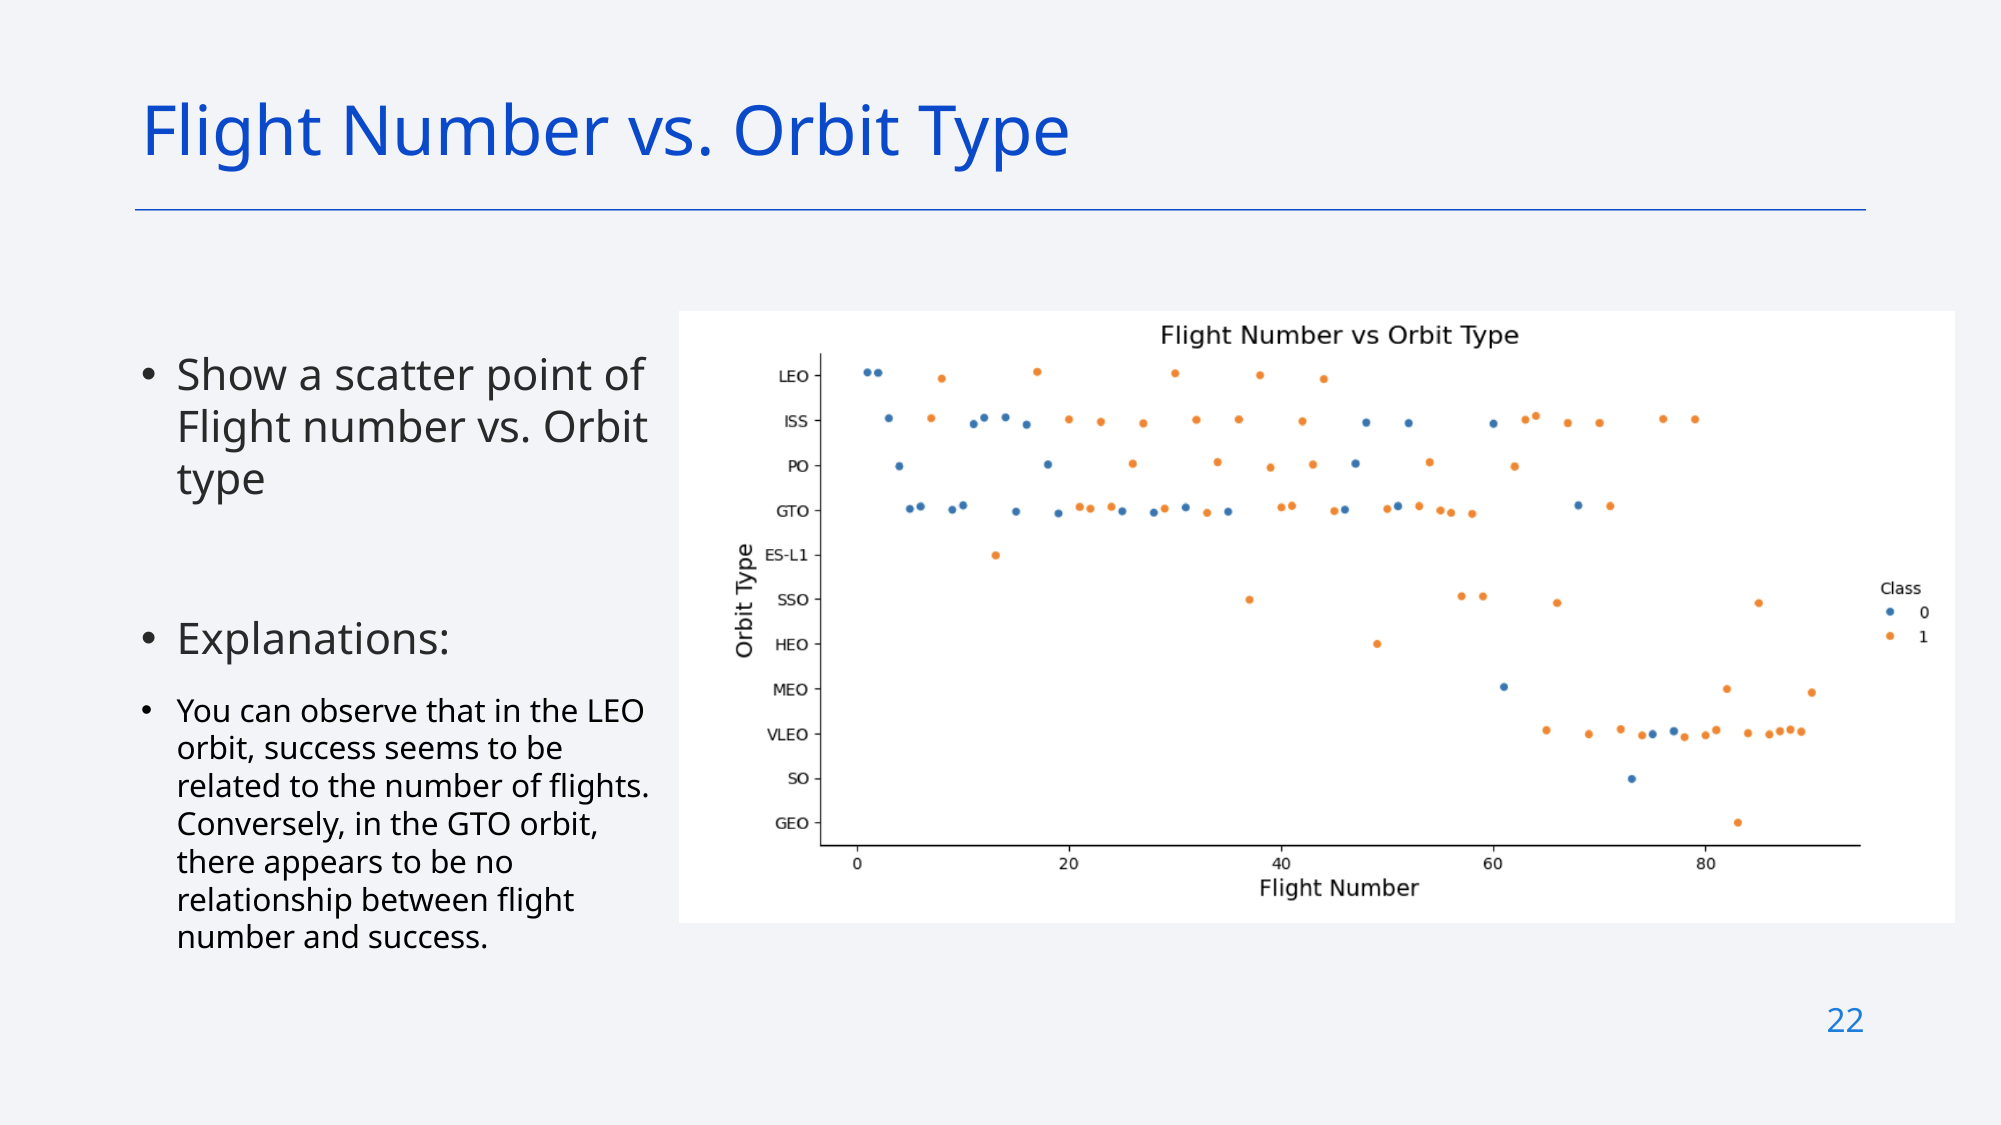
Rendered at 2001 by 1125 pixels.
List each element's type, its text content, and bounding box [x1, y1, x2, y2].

picture [0, 0, 2001, 1125]
slide_number 22 [1429, 988, 1880, 1055]
text_box Flight Number vs. Orbit Type [126, 88, 1852, 179]
list Show a scatter point of Flight number vs. Orbit type Explanations: You can observe that in the LEO orbit, success seems to be related to the number of flights. Conversely, in the GTO orbit, there appears to be no relationship between flight number and success. [126, 339, 683, 965]
